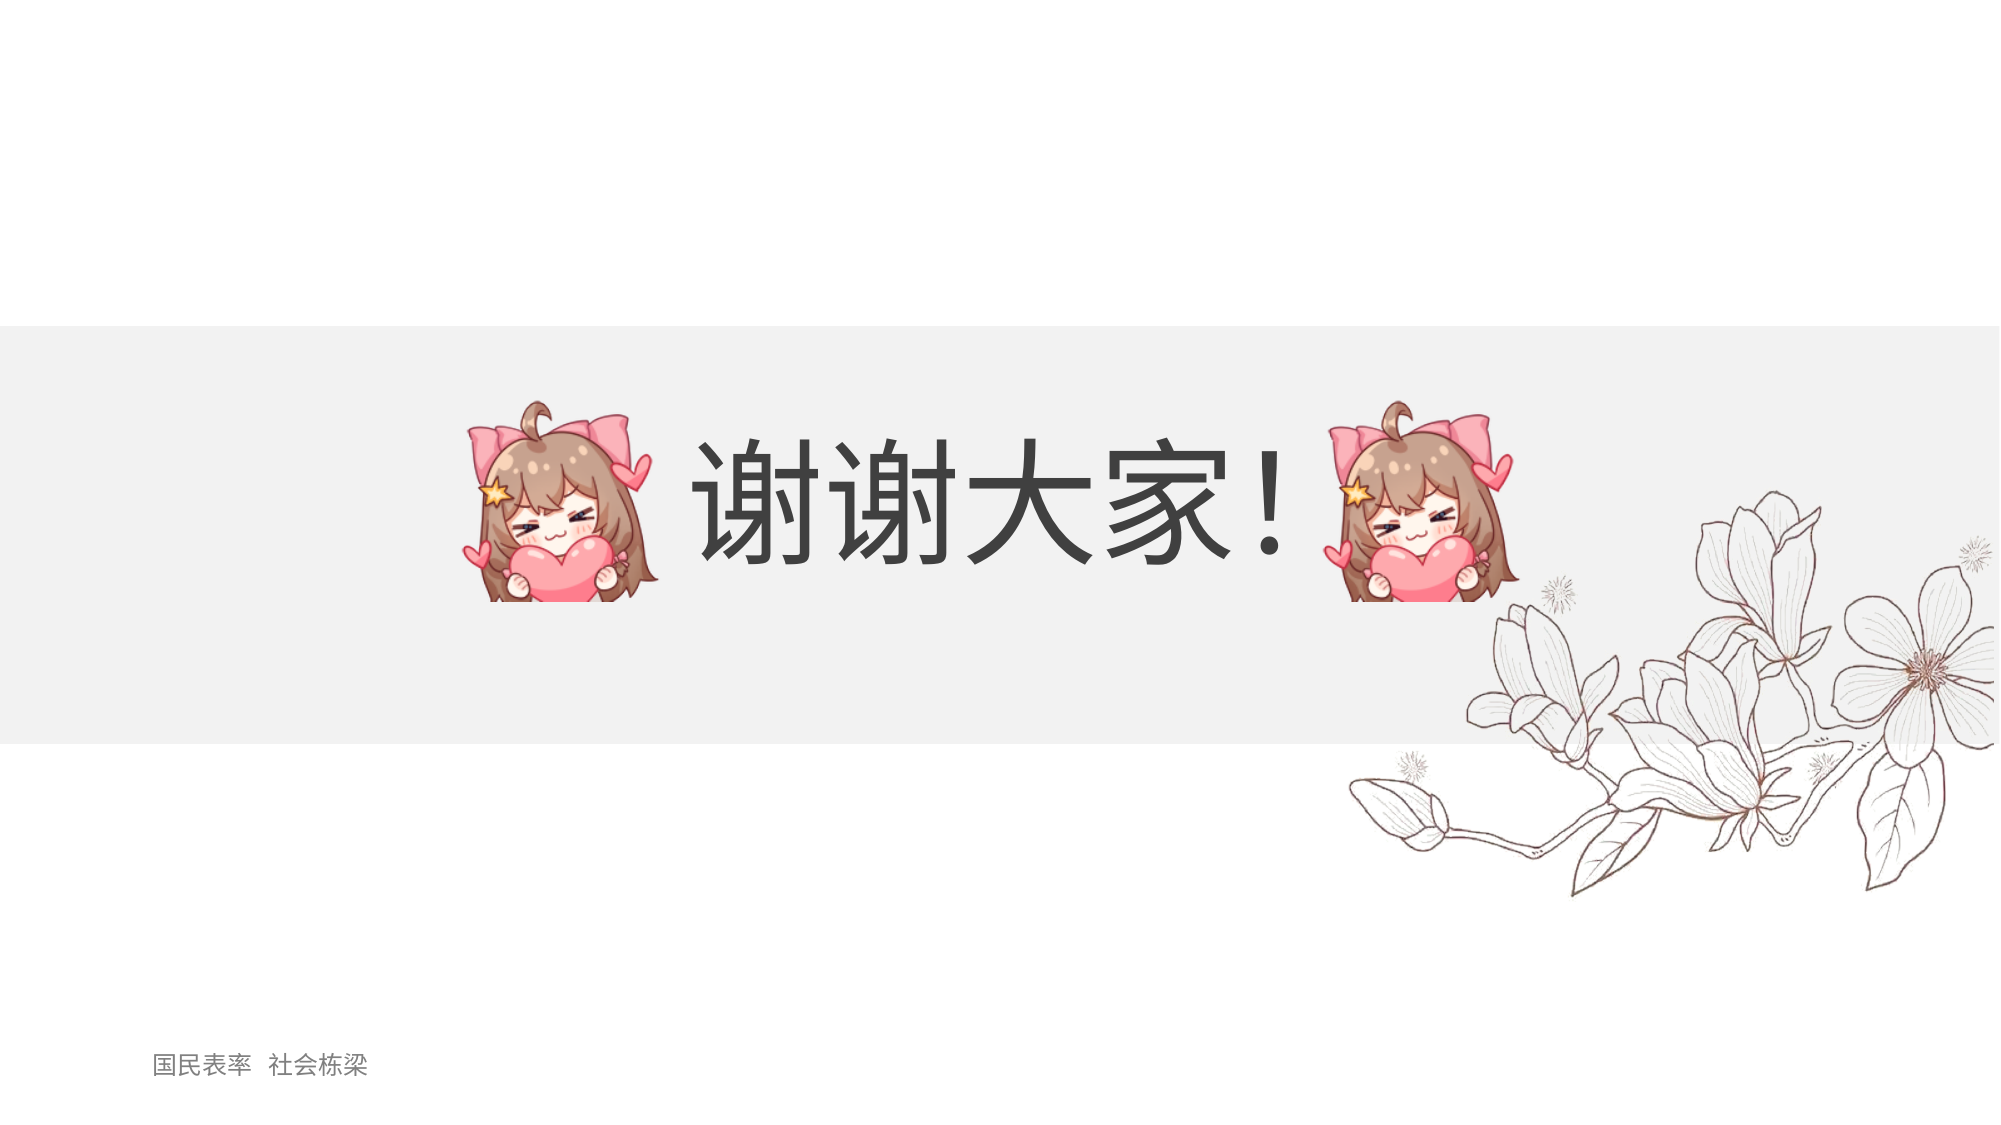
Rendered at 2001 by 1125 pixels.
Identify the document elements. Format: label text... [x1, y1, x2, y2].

picture [1320, 361, 1994, 1015]
picture [459, 399, 662, 602]
text_box 谢谢大家！ [669, 409, 1320, 590]
text_box [0, 325, 2000, 745]
